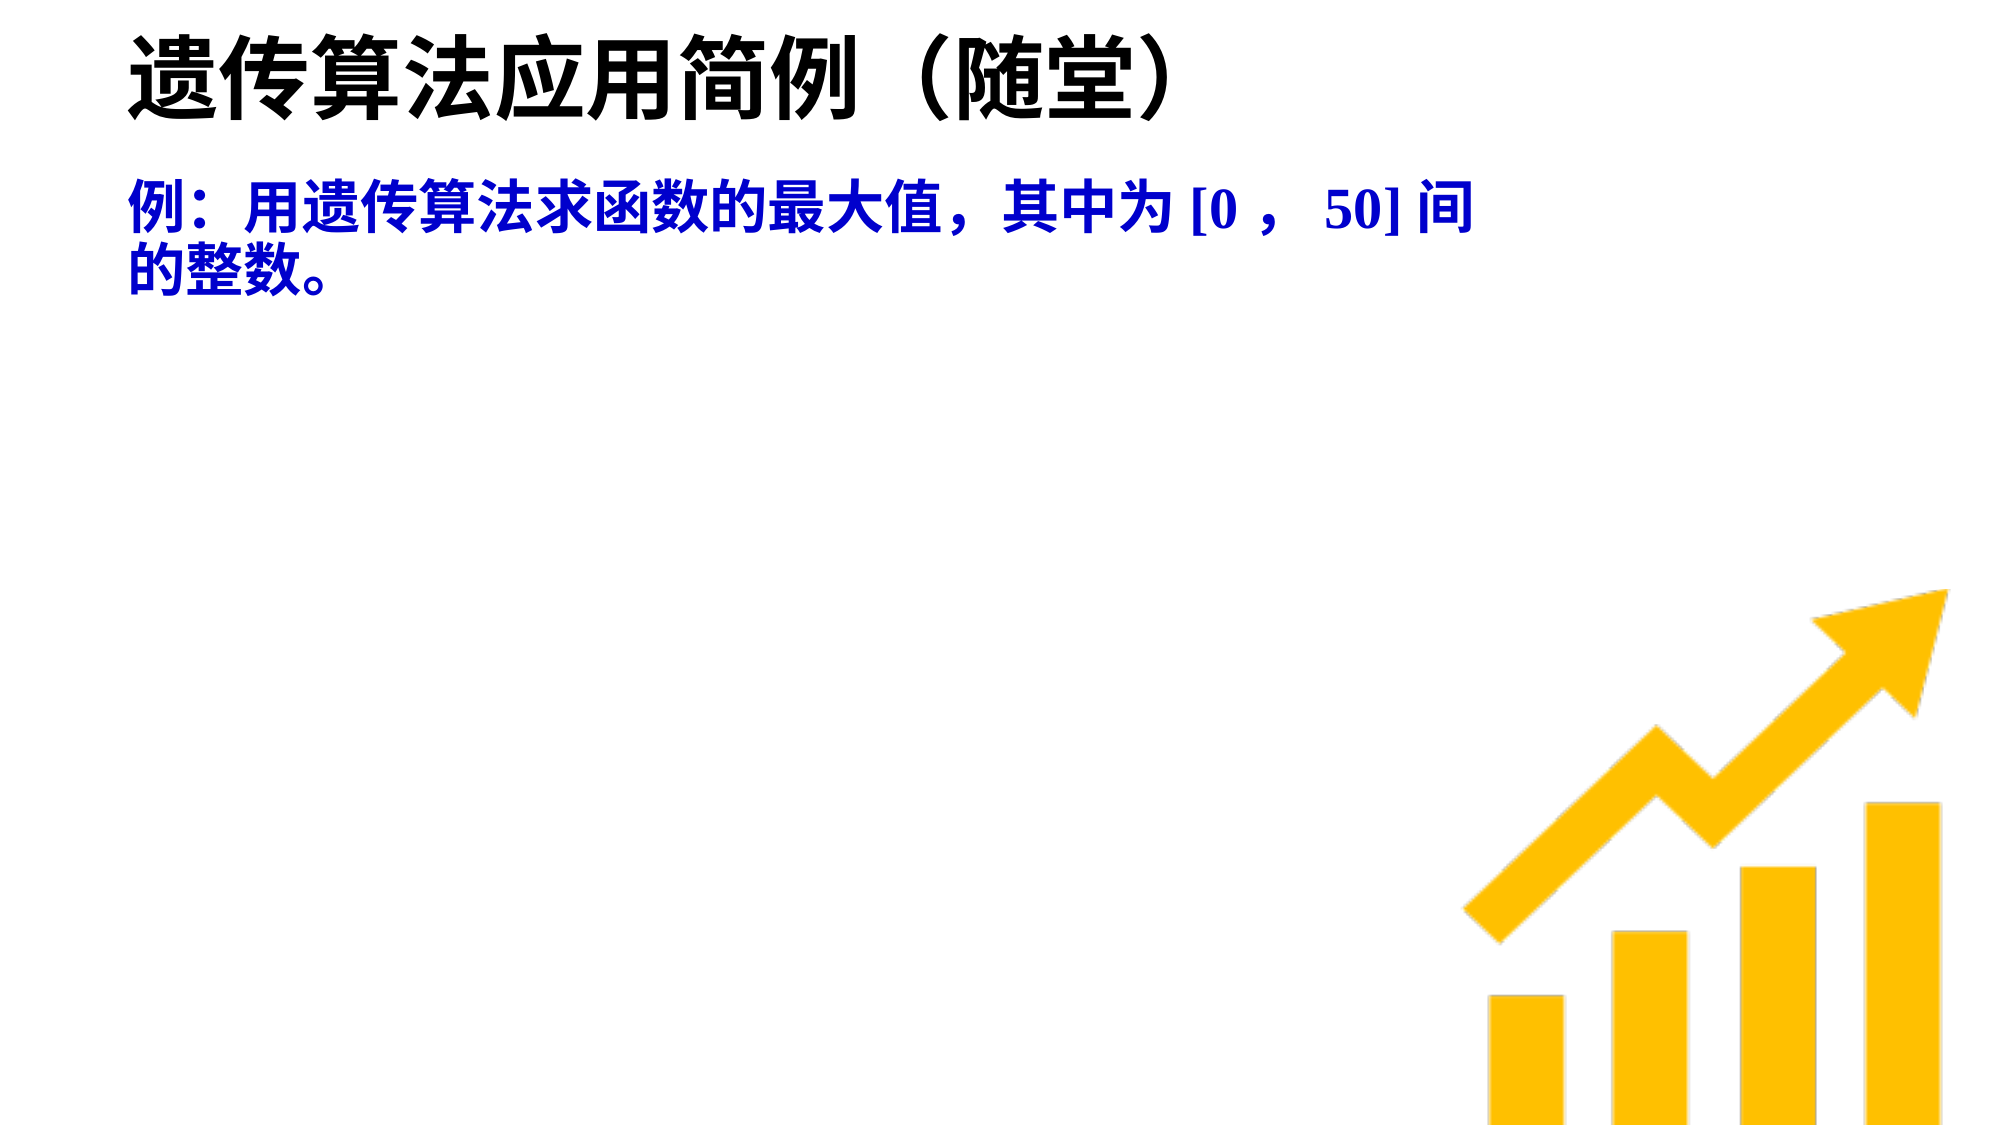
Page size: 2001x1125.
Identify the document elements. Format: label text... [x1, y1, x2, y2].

picture [1438, 589, 1975, 1125]
text_box 遗传算法应用简例（随堂） [112, 26, 1388, 189]
